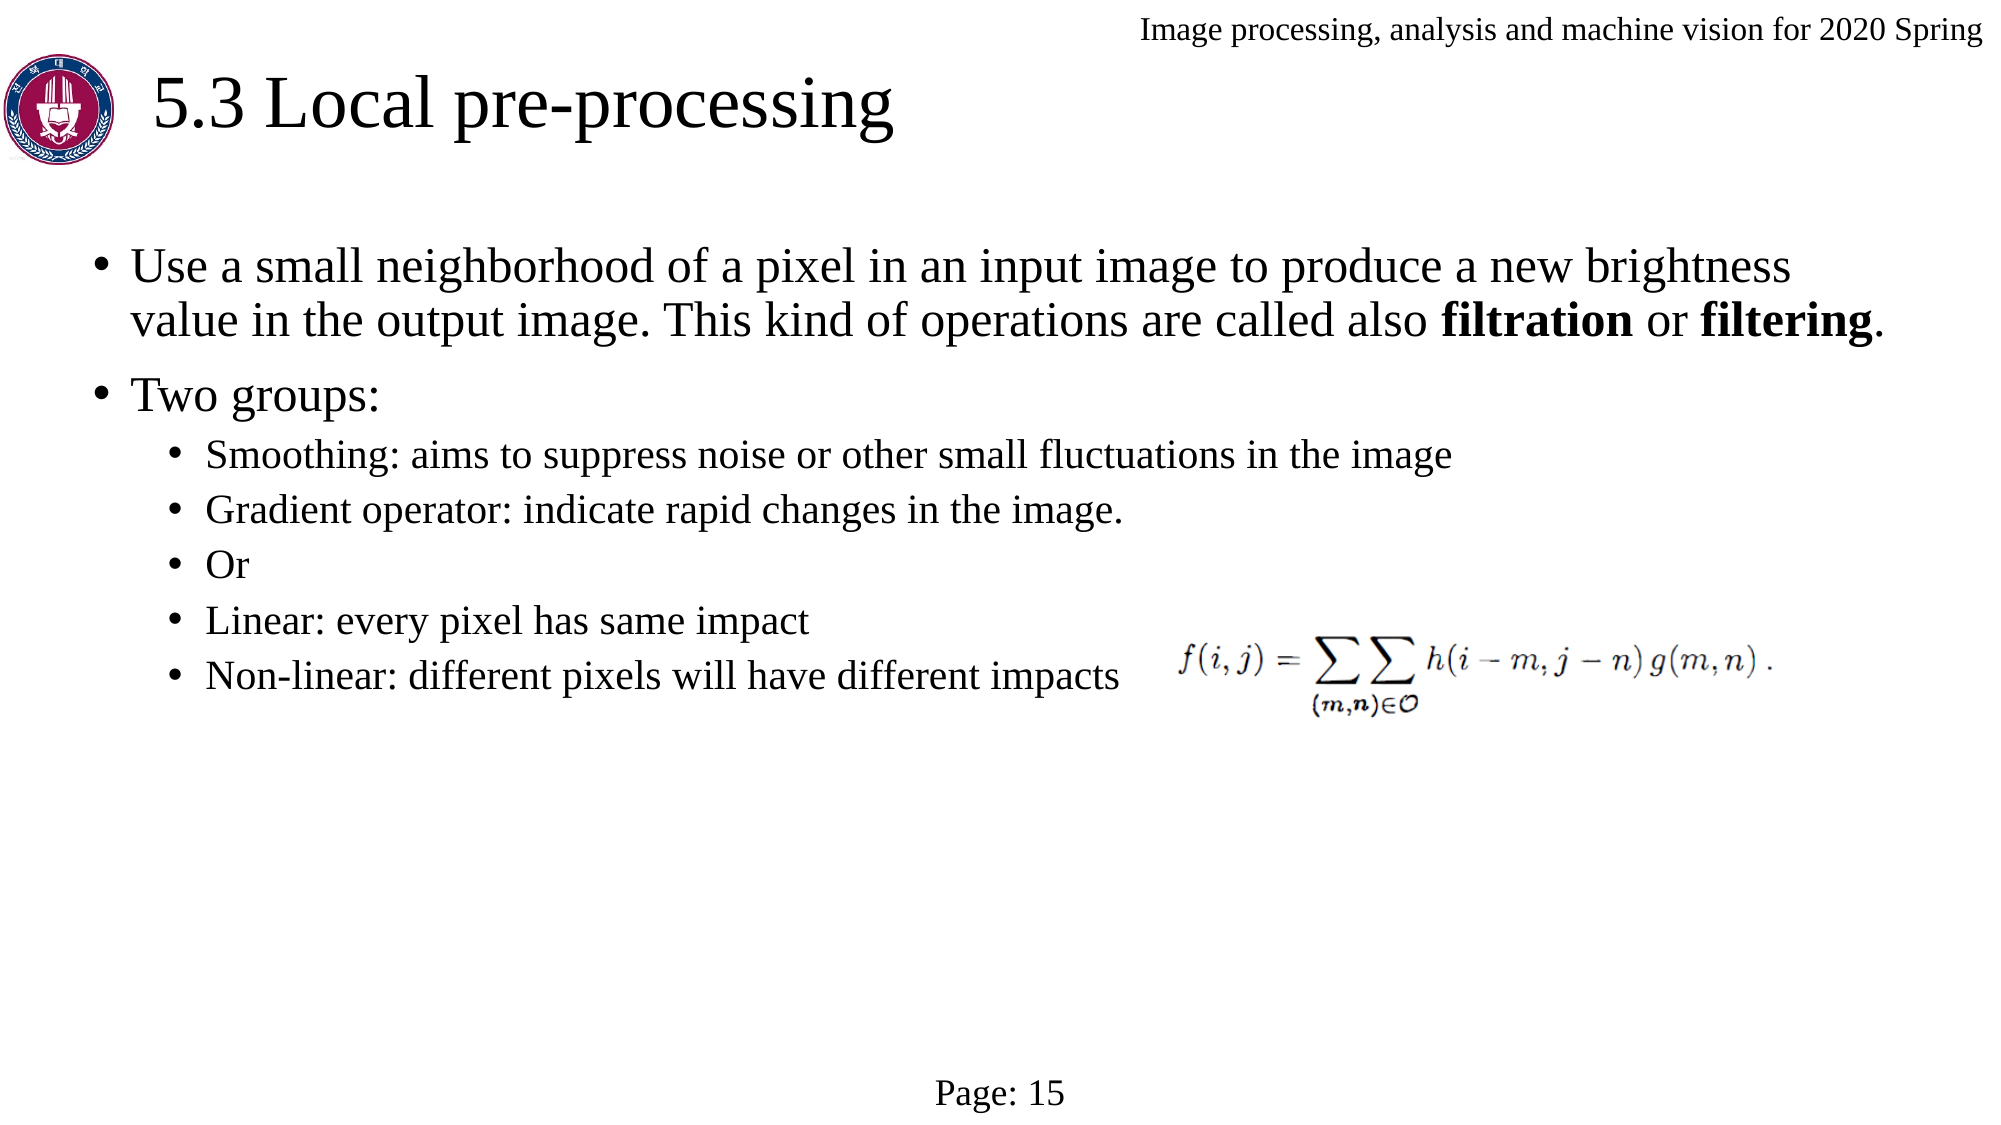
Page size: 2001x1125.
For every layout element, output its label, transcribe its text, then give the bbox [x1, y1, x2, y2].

picture [1170, 621, 1787, 728]
picture [3, 54, 114, 165]
list 5.3 Local pre-processing [137, 45, 1926, 163]
list Use a small neighborhood of a pixel in an input image to produce a new brightness value in the output image. This kind of operations are called also filtration or filtering. Two groups: Smoothing: aims to suppress noise or other small fluctuations in the image Gradient operator: indicate rapid changes in the image. Or Linear: every pixel has same impact Non-linear: different pixels will have different impacts [78, 231, 1922, 993]
